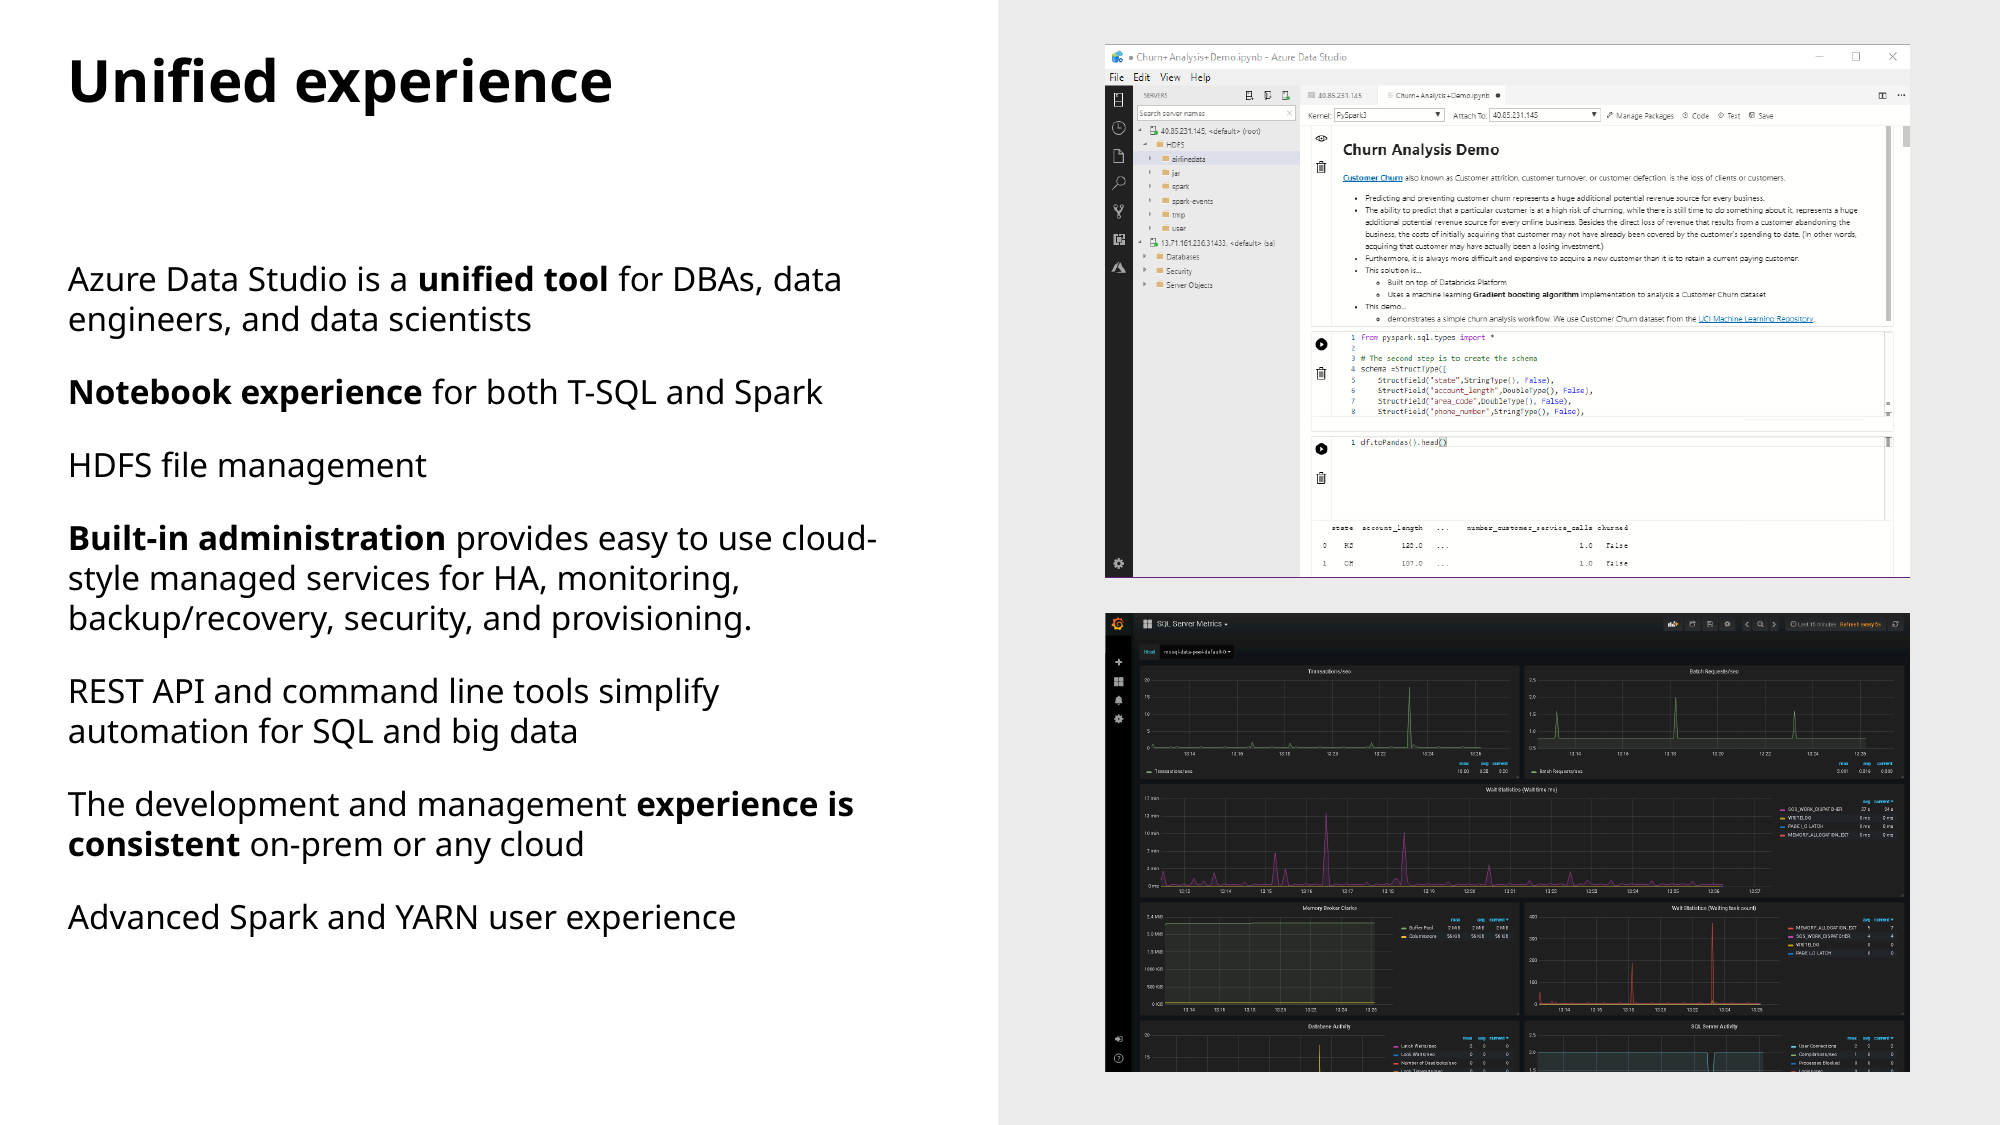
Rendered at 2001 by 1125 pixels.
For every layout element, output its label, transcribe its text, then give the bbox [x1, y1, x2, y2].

picture [1105, 613, 1910, 1072]
picture [1105, 44, 1910, 578]
title Unified experience [52, 44, 731, 173]
list Azure Data Studio is a unified tool for DBAs, data engineers, and data scientists Notebook experience for both T-SQL and Spark HDFS file management Built-in administration provides easy to use cloud-style managed services for HA, monitoring, backup/recovery, security, and provisioning. REST API and command line tools simplify automation for SQL and big data The development and management experience is consistent on-prem or any cloud Advanced Spark and YARN user experience [52, 250, 909, 978]
text_box [997, 0, 2000, 1125]
